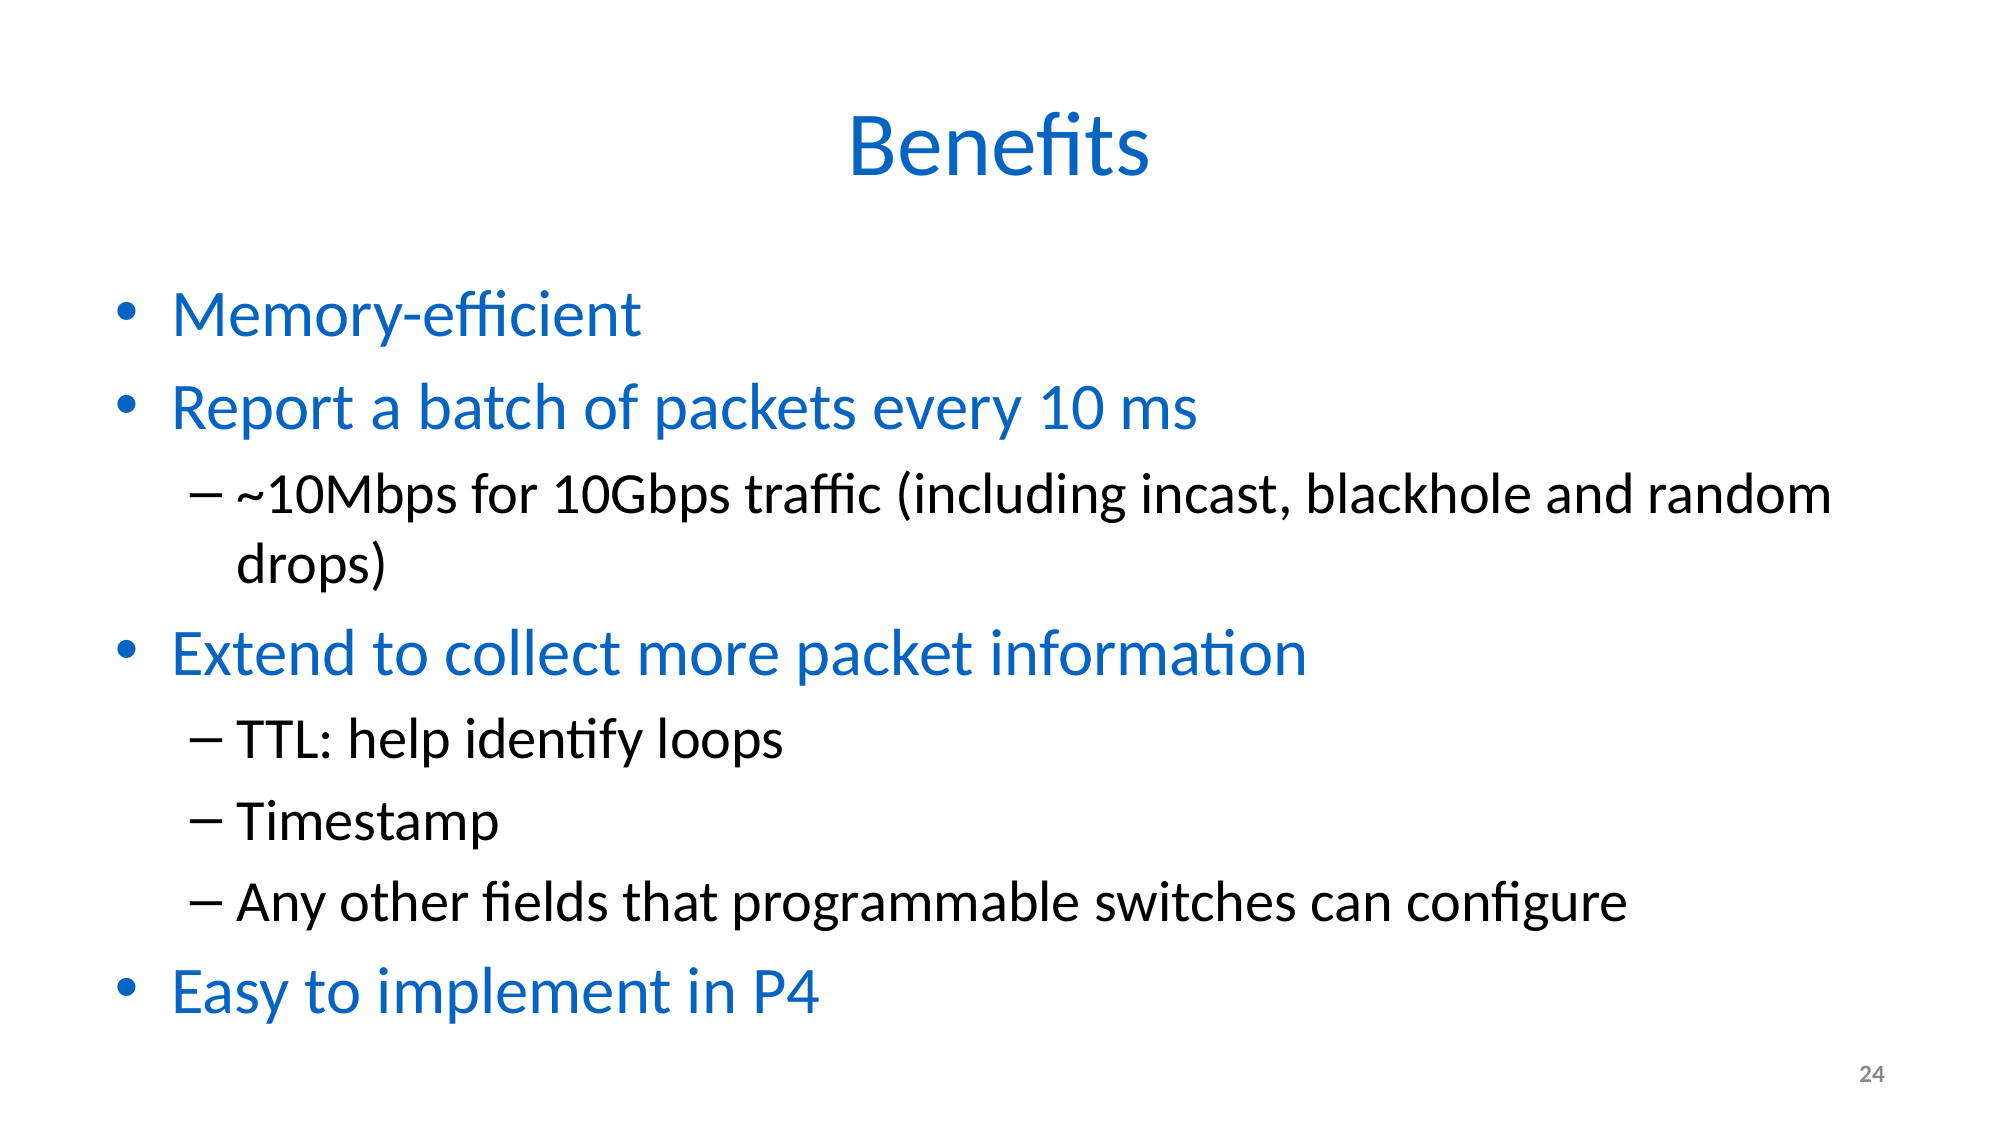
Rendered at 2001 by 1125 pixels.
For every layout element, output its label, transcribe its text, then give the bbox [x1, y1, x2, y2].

slide_number 24 [1433, 1042, 1900, 1103]
title Benefits [99, 44, 1901, 233]
list Memory-efficient Report a batch of packets every 10 ms ~10Mbps for 10Gbps traffic (including incast, blackhole and random drops) Extend to collect more packet information TTL: help identify loops Timestamp Any other fields that programmable switches can configure Easy to implement in P4 [99, 262, 1901, 1006]
